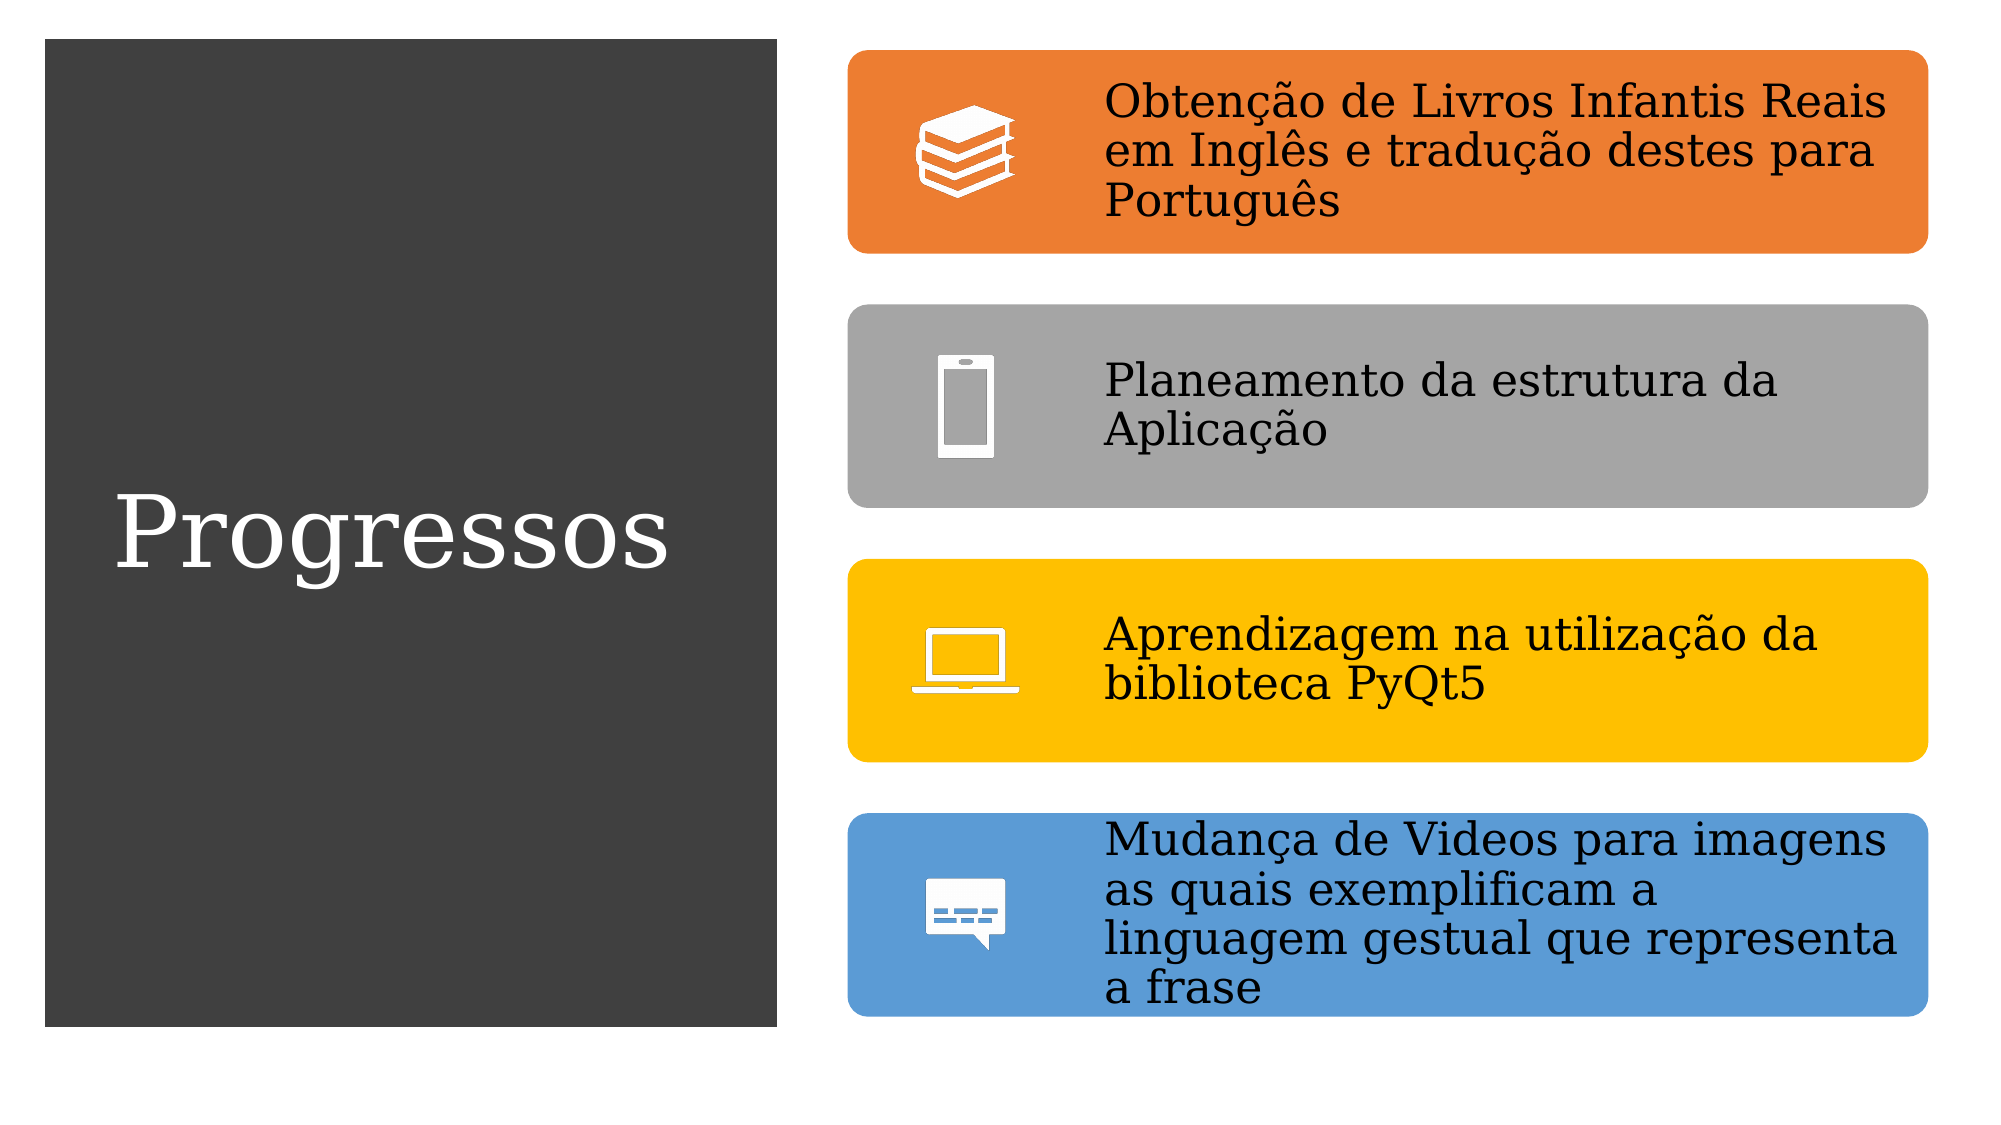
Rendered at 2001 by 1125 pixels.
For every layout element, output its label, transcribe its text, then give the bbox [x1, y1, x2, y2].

title Progressos [97, 104, 722, 967]
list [847, 49, 1929, 1018]
text_box [54, 49, 768, 1018]
